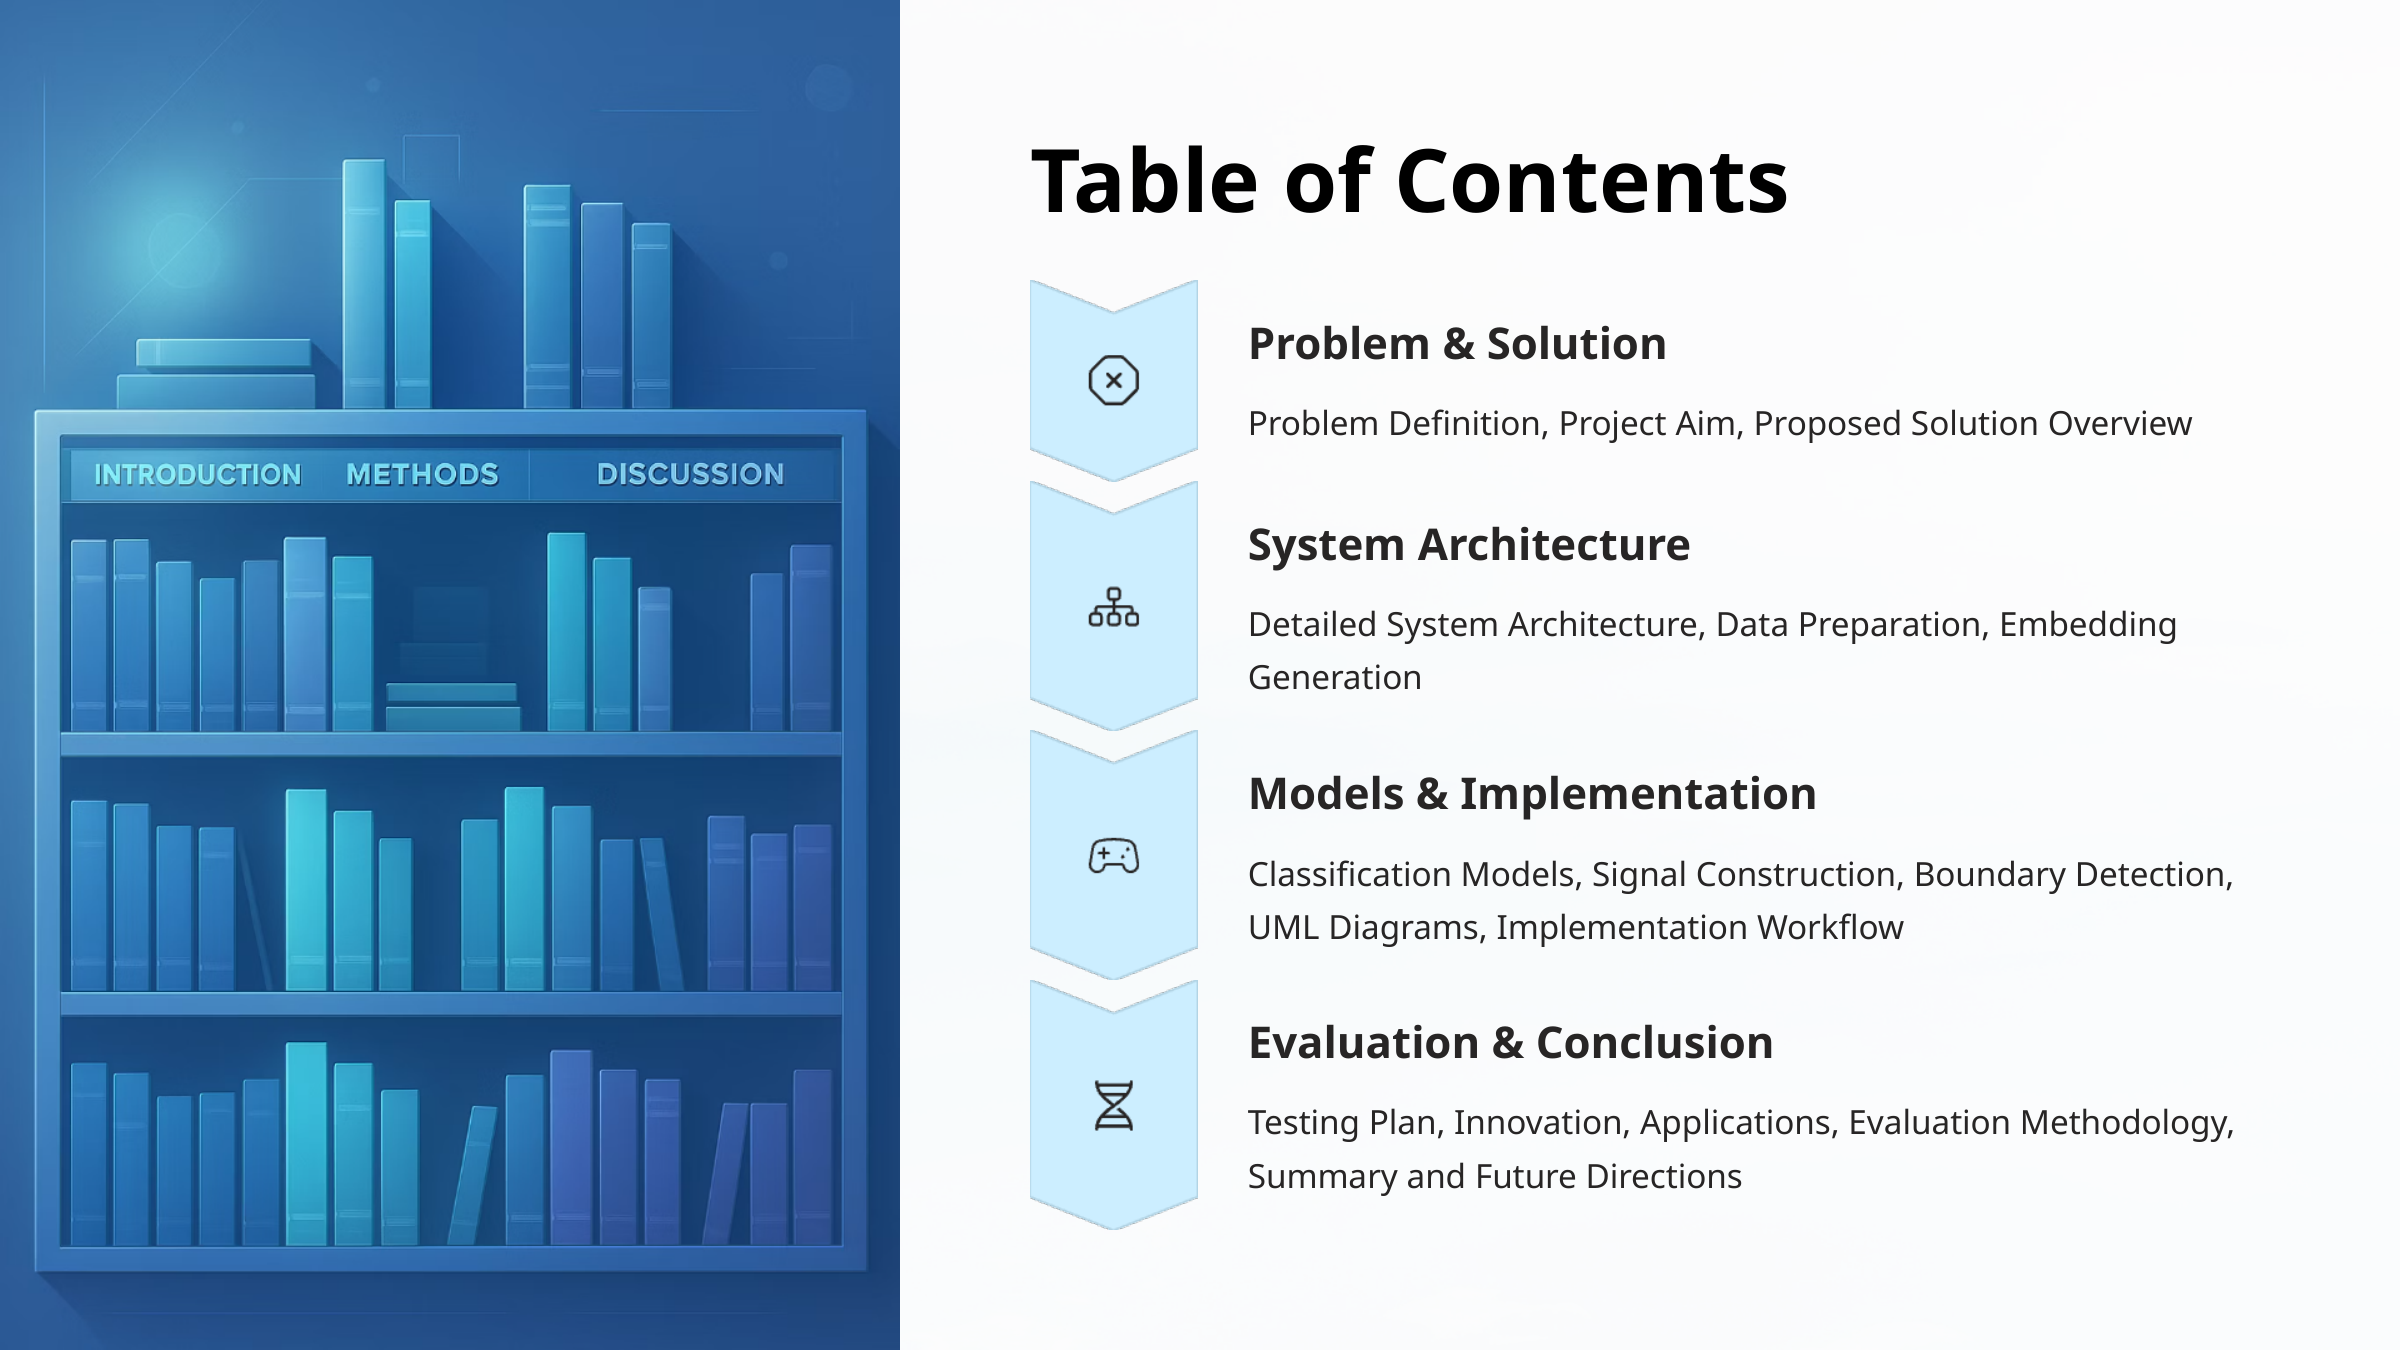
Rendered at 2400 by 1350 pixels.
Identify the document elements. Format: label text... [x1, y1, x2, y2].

text_box Problem Definition, Project Aim, Proposed Solution Overview [1247, 389, 2270, 443]
text_box Testing Plan, Innovation, Applications, Evaluation Methodology, Summary and Future Directions [1247, 1088, 2270, 1196]
text_box Classification Models, Signal Construction, Boundary Detection, UML Diagrams, Implementation Workflow [1247, 839, 2270, 947]
text_box Table of Contents [1030, 120, 1910, 231]
text_box Evaluation & Conclusion [1247, 1013, 1748, 1069]
text_box Problem & Solution [1247, 314, 1688, 370]
text_box Detailed System Architecture, Data Preparation, Embedding Generation [1247, 590, 2270, 698]
text_box System Architecture [1247, 515, 1688, 571]
picture [0, 0, 900, 1350]
picture [1030, 280, 1198, 1230]
text_box Models & Implementation [1247, 764, 1778, 820]
